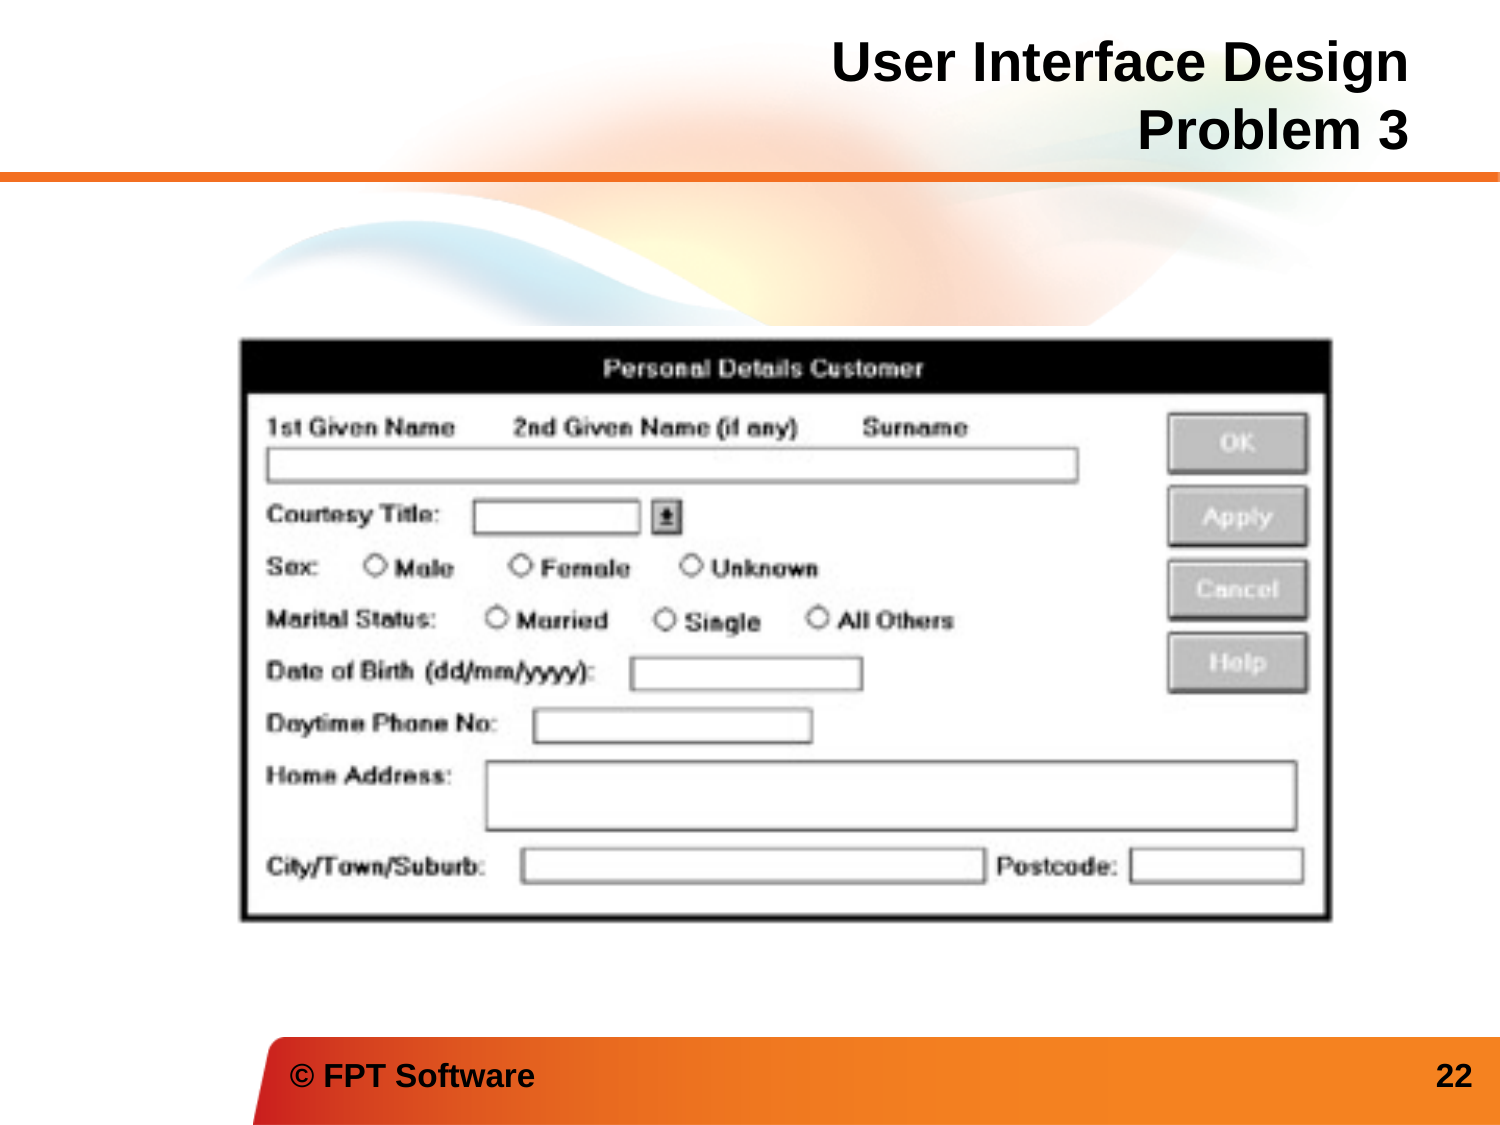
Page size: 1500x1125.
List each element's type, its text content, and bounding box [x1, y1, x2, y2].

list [229, 325, 1343, 933]
picture [0, 0, 1500, 486]
title User Interface Design Problem 3 [437, 24, 1425, 161]
picture [253, 1037, 1500, 1125]
